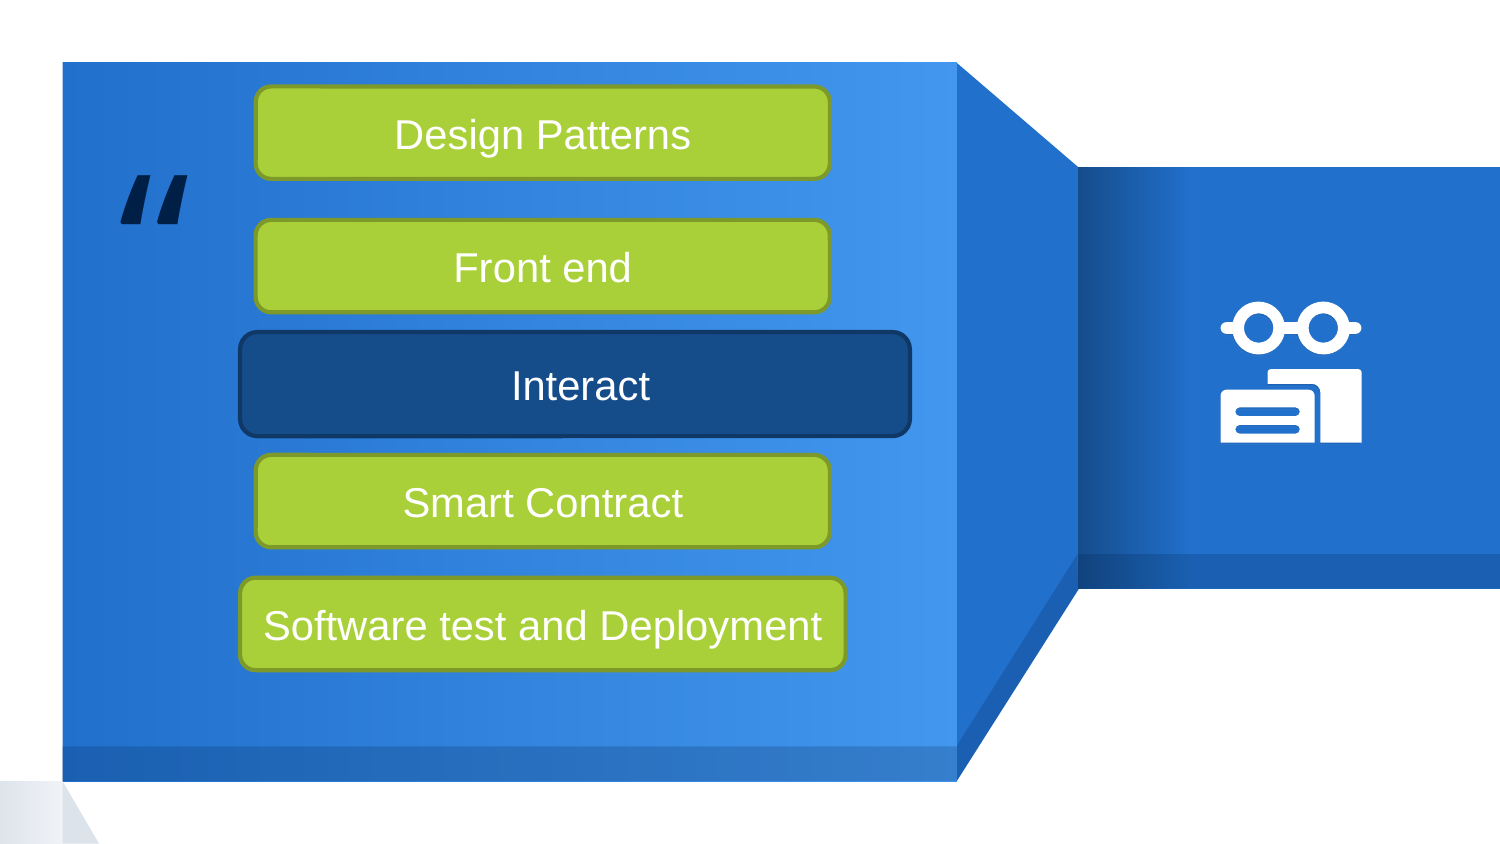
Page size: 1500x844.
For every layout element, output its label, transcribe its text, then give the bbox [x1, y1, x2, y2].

text_box Design Patterns [253, 84, 832, 181]
text_box Software test and Deployment [237, 575, 848, 673]
slide_number [0, 781, 63, 844]
text_box Front end [253, 217, 832, 315]
text_box Interact [237, 329, 913, 439]
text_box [1220, 301, 1362, 443]
text_box Smart Contract [253, 452, 832, 550]
